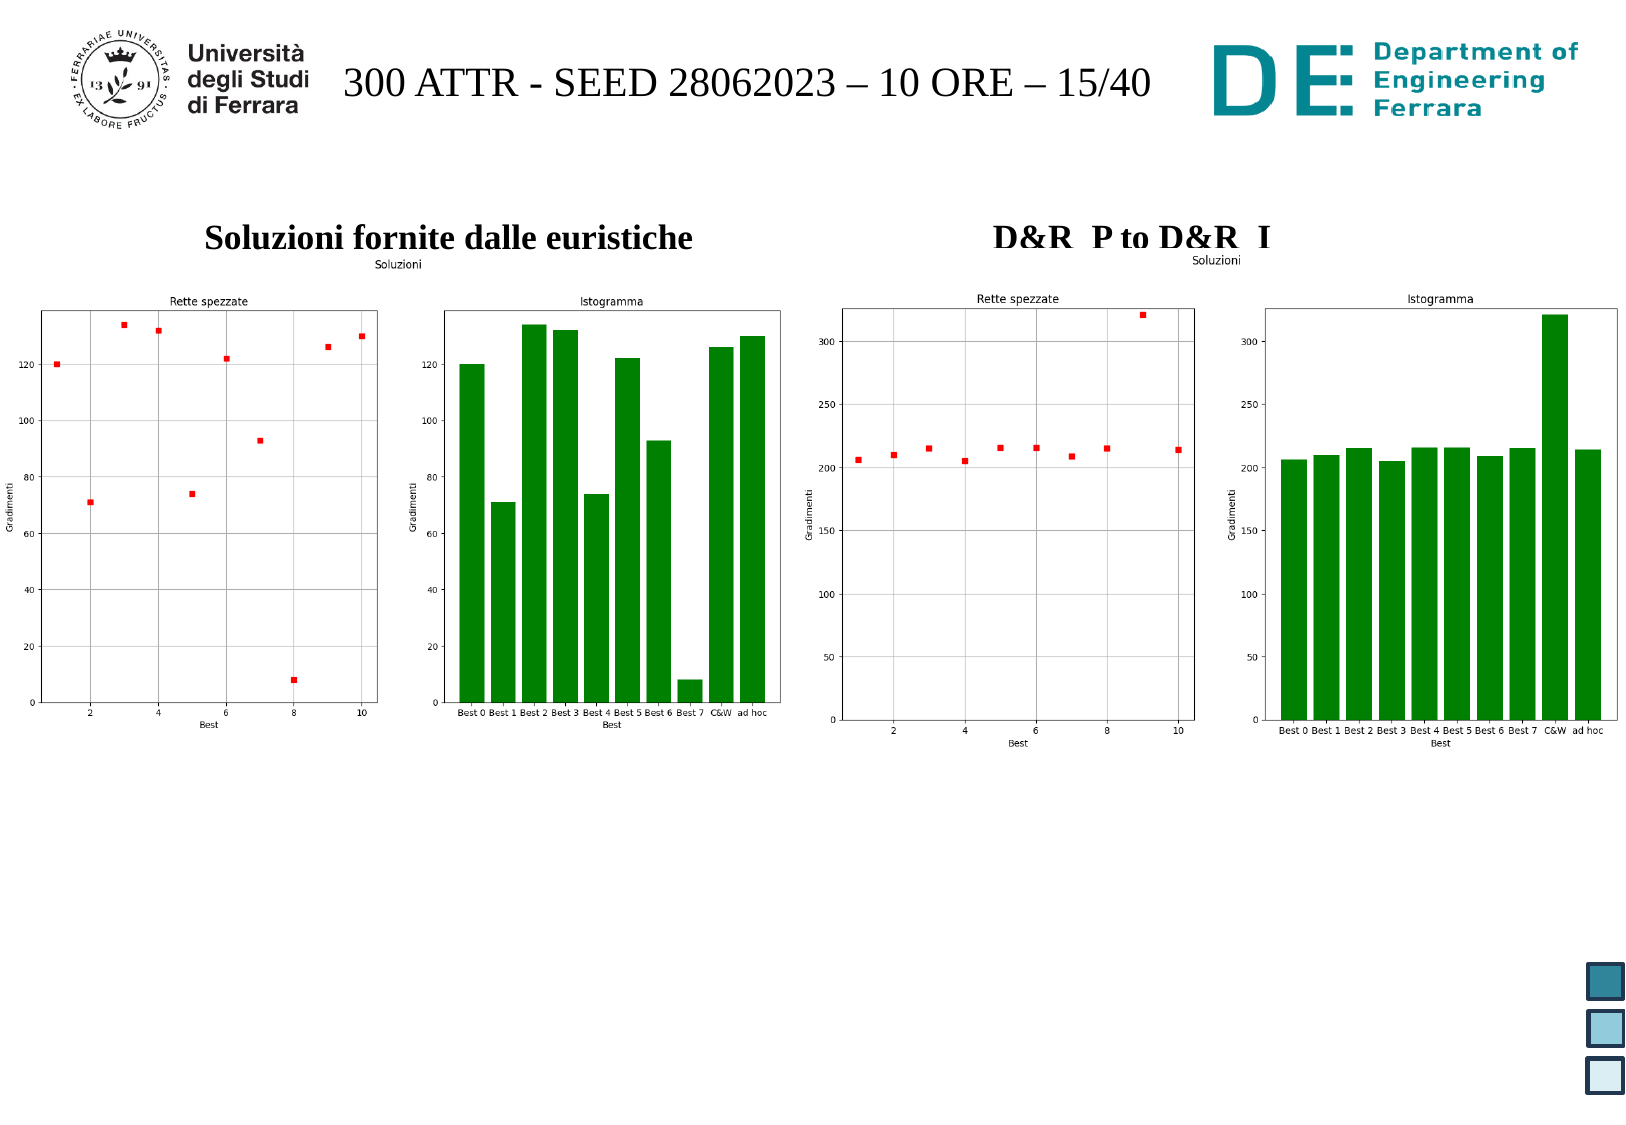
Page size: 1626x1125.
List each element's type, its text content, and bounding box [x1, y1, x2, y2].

picture [1213, 42, 1578, 116]
text_box D&R_P to D&R_I [977, 206, 1503, 247]
title 300 attr - seed 28062023 – 10 ore – 15/40 [328, 16, 1202, 143]
text_box [1588, 964, 1623, 999]
picture [65, 24, 314, 135]
text_box [1587, 1058, 1623, 1094]
text_box Soluzioni fornite dalle euristiche [189, 206, 714, 251]
picture [797, 248, 1624, 755]
picture [0, 253, 787, 737]
text_box [1588, 1011, 1624, 1046]
